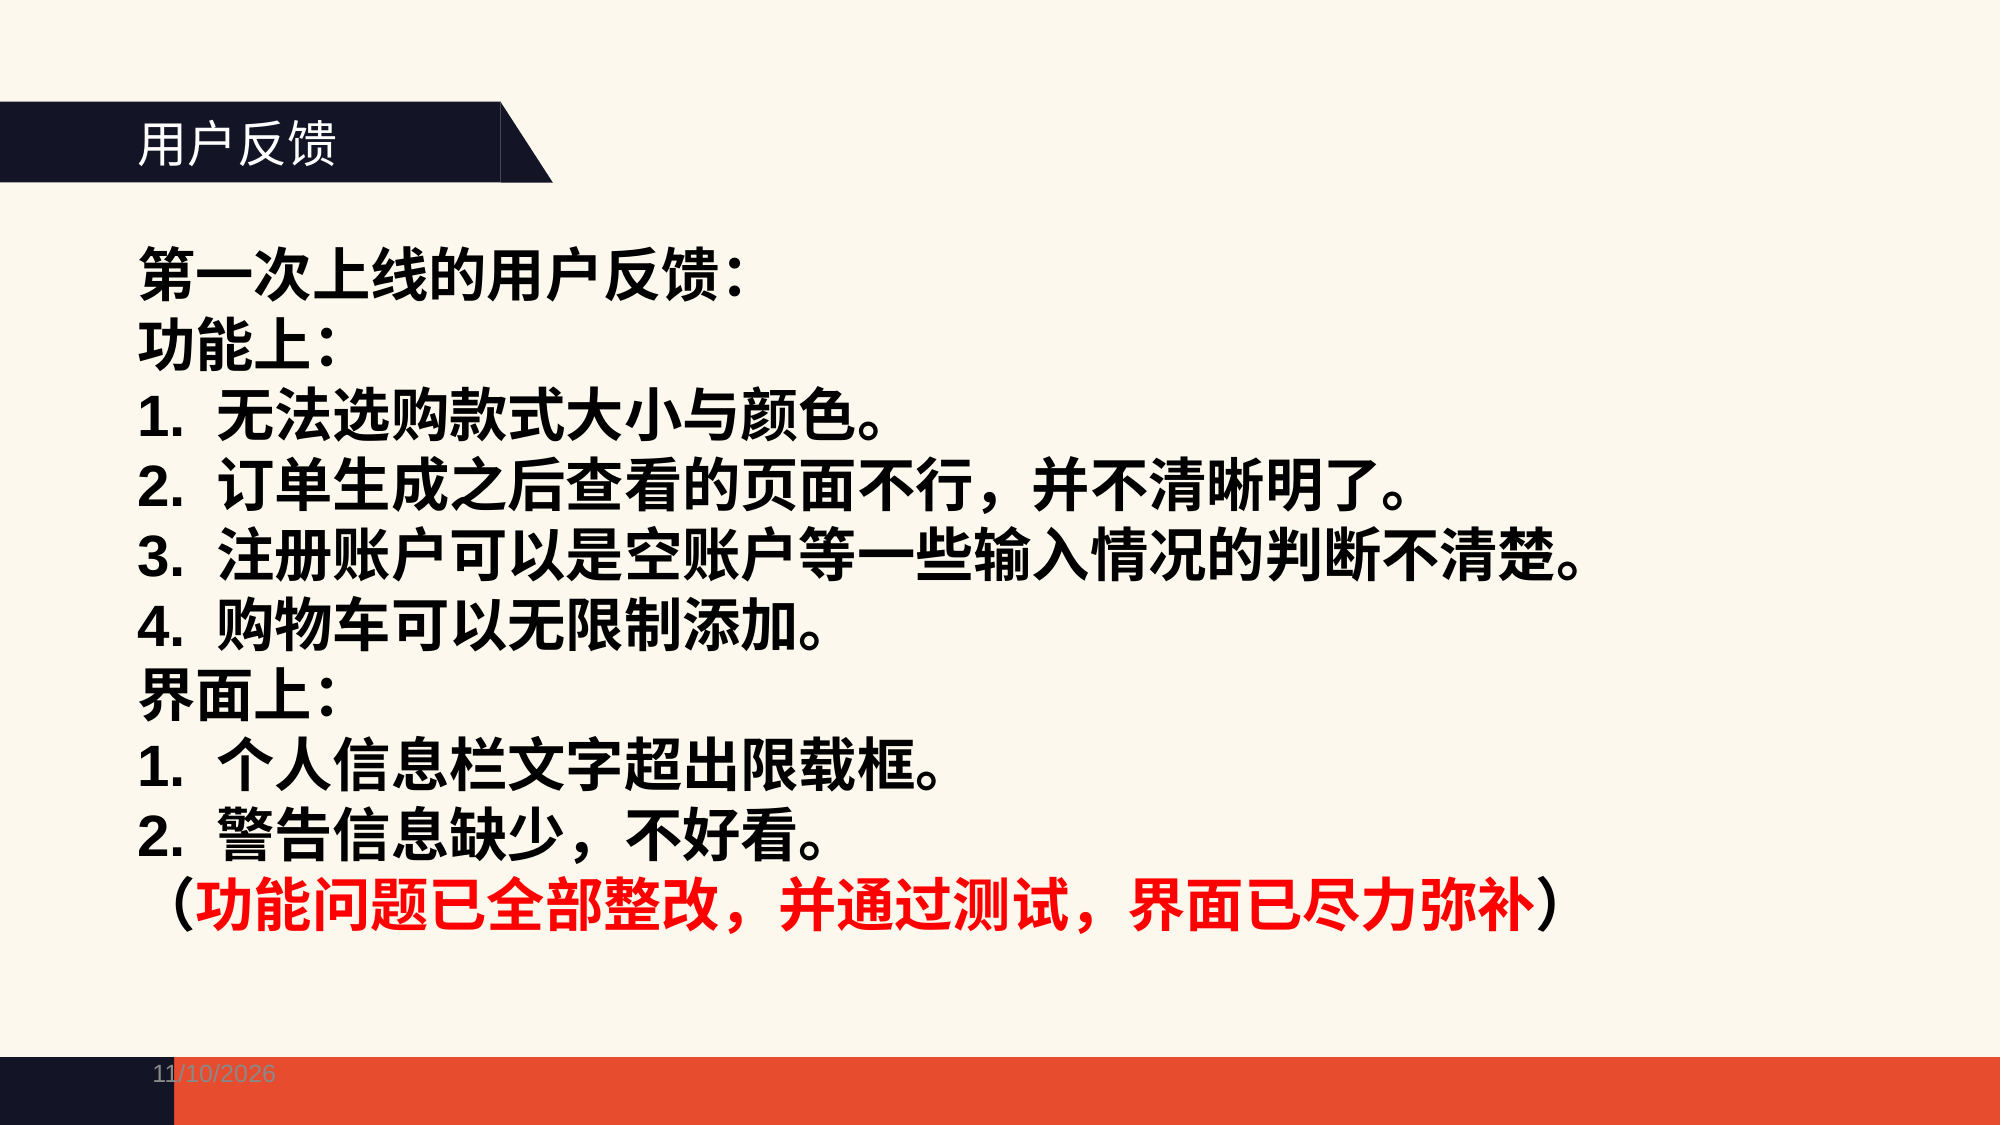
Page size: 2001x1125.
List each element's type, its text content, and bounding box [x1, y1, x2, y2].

text_box 第一次上线的用户反馈： 功能上： 1. 无法选购款式大小与颜色。 2. 订单生成之后查看的页面不行，并不清晰明了。 3. 注册账户可以是空账户等一些输入情况的判断不清楚。 4. 购物车可以无限制添加。 界面上： 1. 个人信息栏文字超出限载框。 2. 警告信息缺少，不好看。 （功能问题已全部整改，并通过测试，界面已尽力弥补） [122, 230, 2000, 1125]
text_box [298, 85, 1505, 147]
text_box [0, 101, 554, 183]
